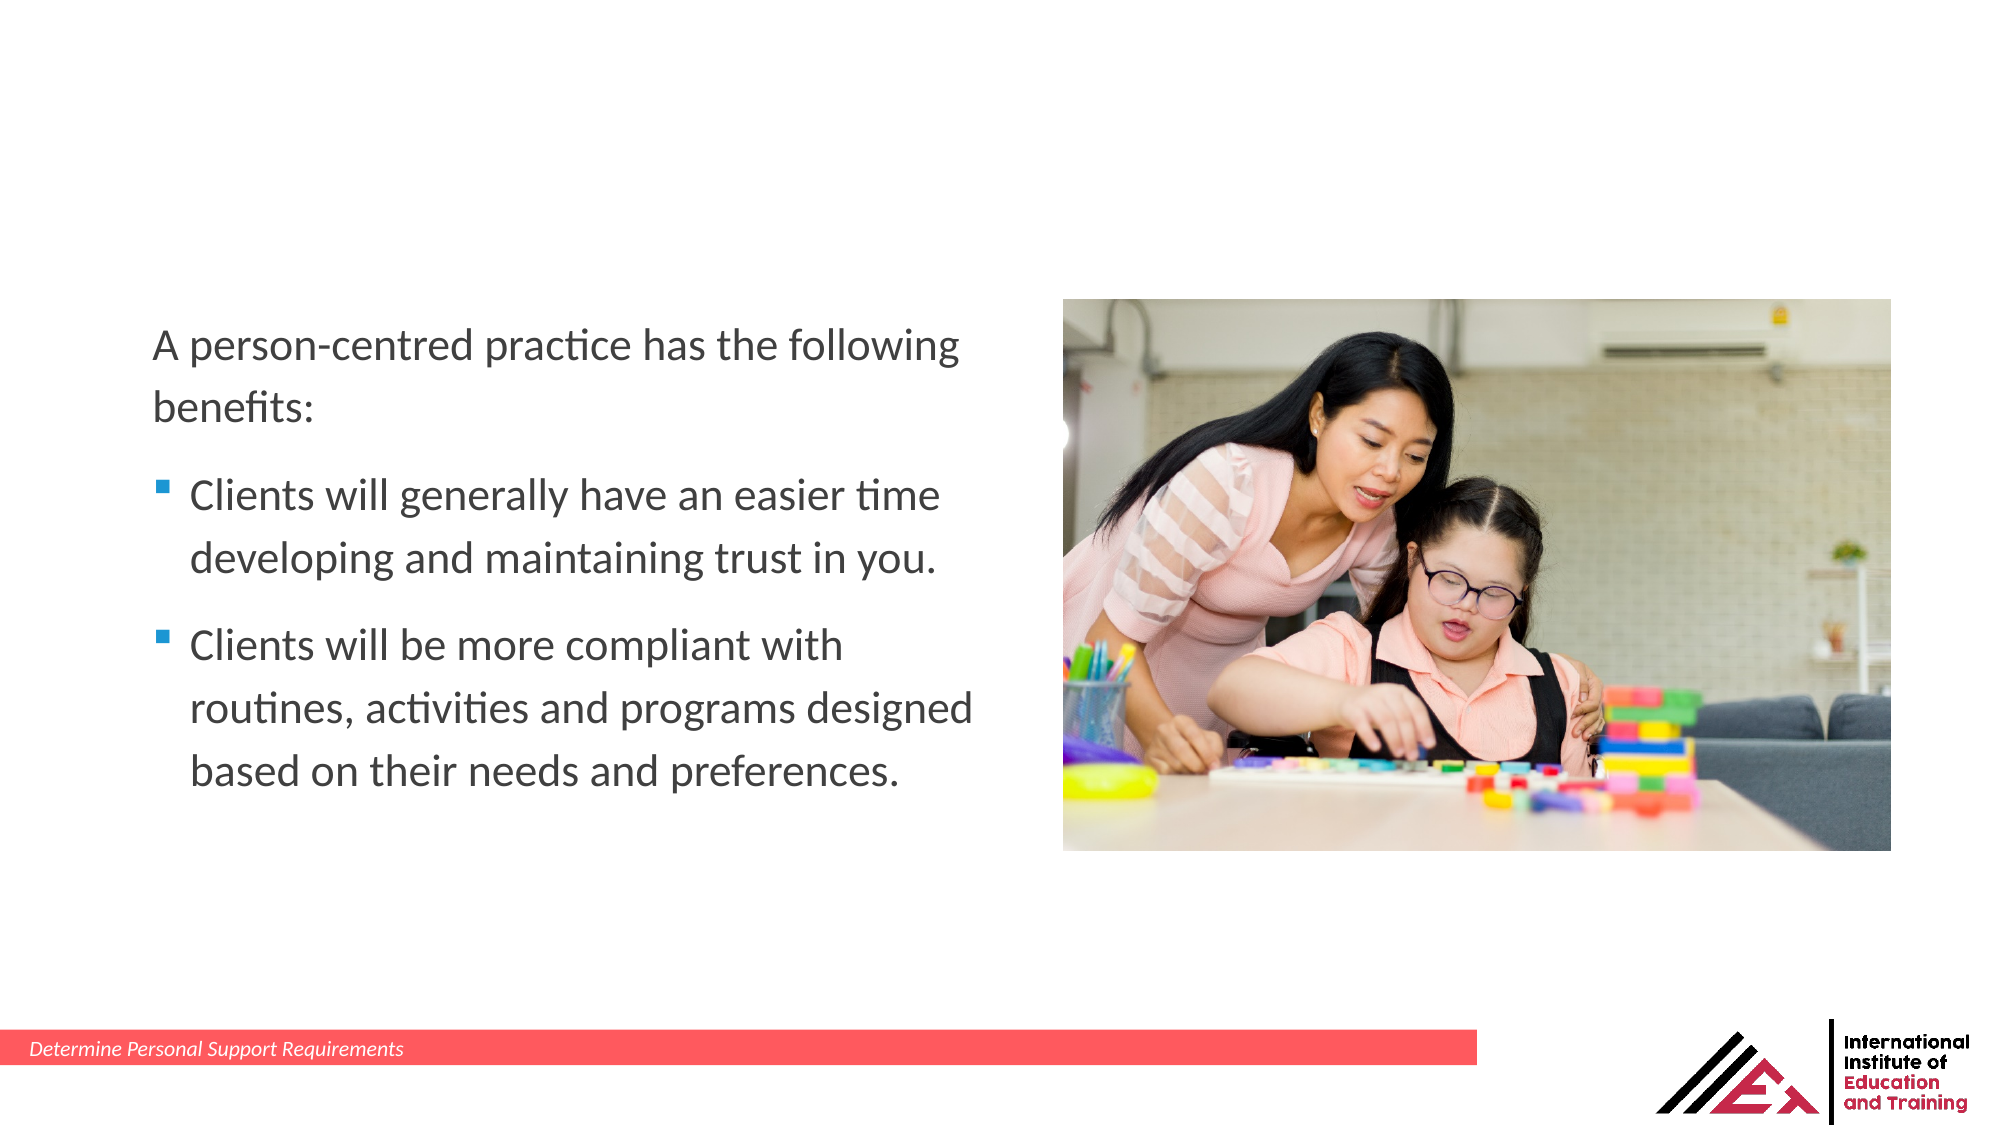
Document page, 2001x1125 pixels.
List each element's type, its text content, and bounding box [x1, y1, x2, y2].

picture [1655, 1019, 1969, 1125]
picture [1063, 299, 1891, 851]
text_box Determine Personal Support Requirements [0, 1029, 1478, 1066]
list A person-centred practice has the following benefits: Clients will generally have an easier time developing and maintaining trust in you. Clients will be more compliant with routines, activities and programs designed based on their needs and preferences. [137, 299, 1025, 1014]
